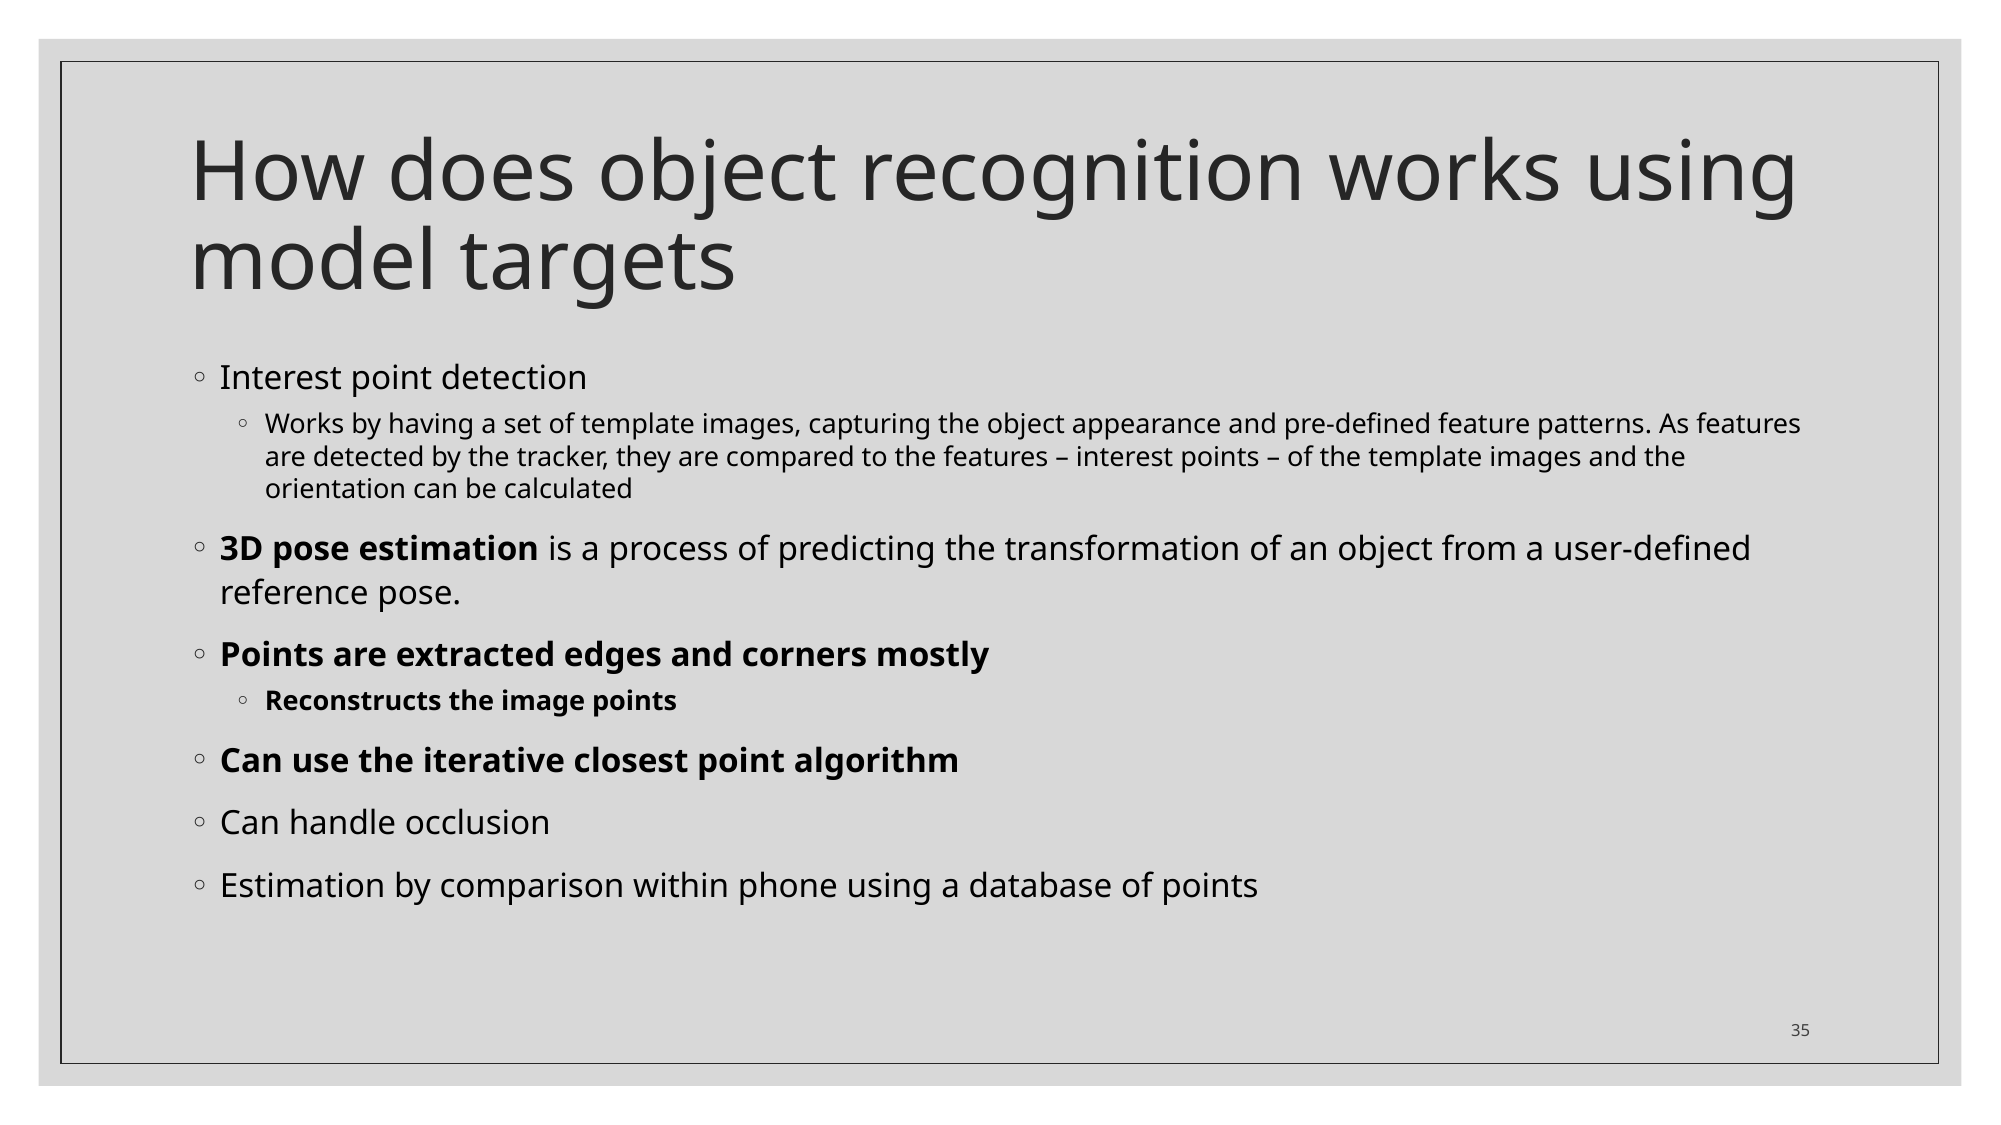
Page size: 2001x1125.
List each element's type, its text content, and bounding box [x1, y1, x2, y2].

title How does object recognition works using model targets [174, 105, 1825, 331]
slide_number 35 [1687, 990, 1825, 1050]
list Interest point detection Works by having a set of template images, capturing the object appearance and pre-deﬁned feature patterns. As features are detected by the tracker, they are compared to the features – interest points – of the template images and the orientation can be calculated 3D pose estimation is a process of predicting the transformation of an object from a user-defined reference pose. Points are extracted edges and corners mostly Reconstructs the image points Can use the iterative closest point algorithm Can handle occlusion Estimation by comparison within phone using a database of points [174, 345, 1825, 977]
